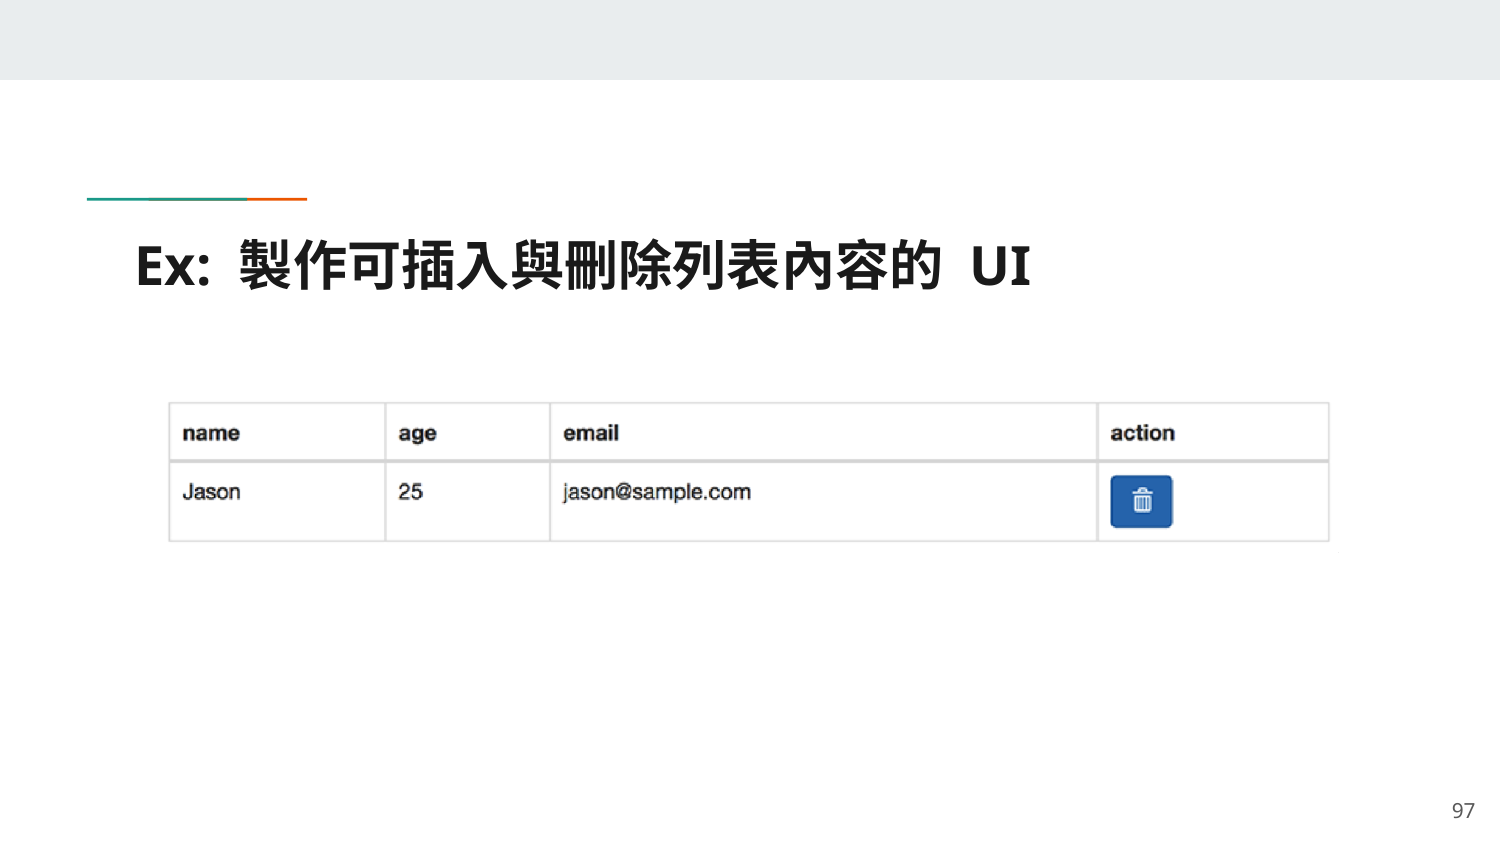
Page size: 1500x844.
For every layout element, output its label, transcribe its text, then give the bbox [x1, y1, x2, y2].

slide_number ‹#› [1400, 779, 1491, 844]
picture [161, 385, 1339, 553]
title Ex: 製作可插入與刪除列表內容的 UI [119, 216, 1381, 305]
